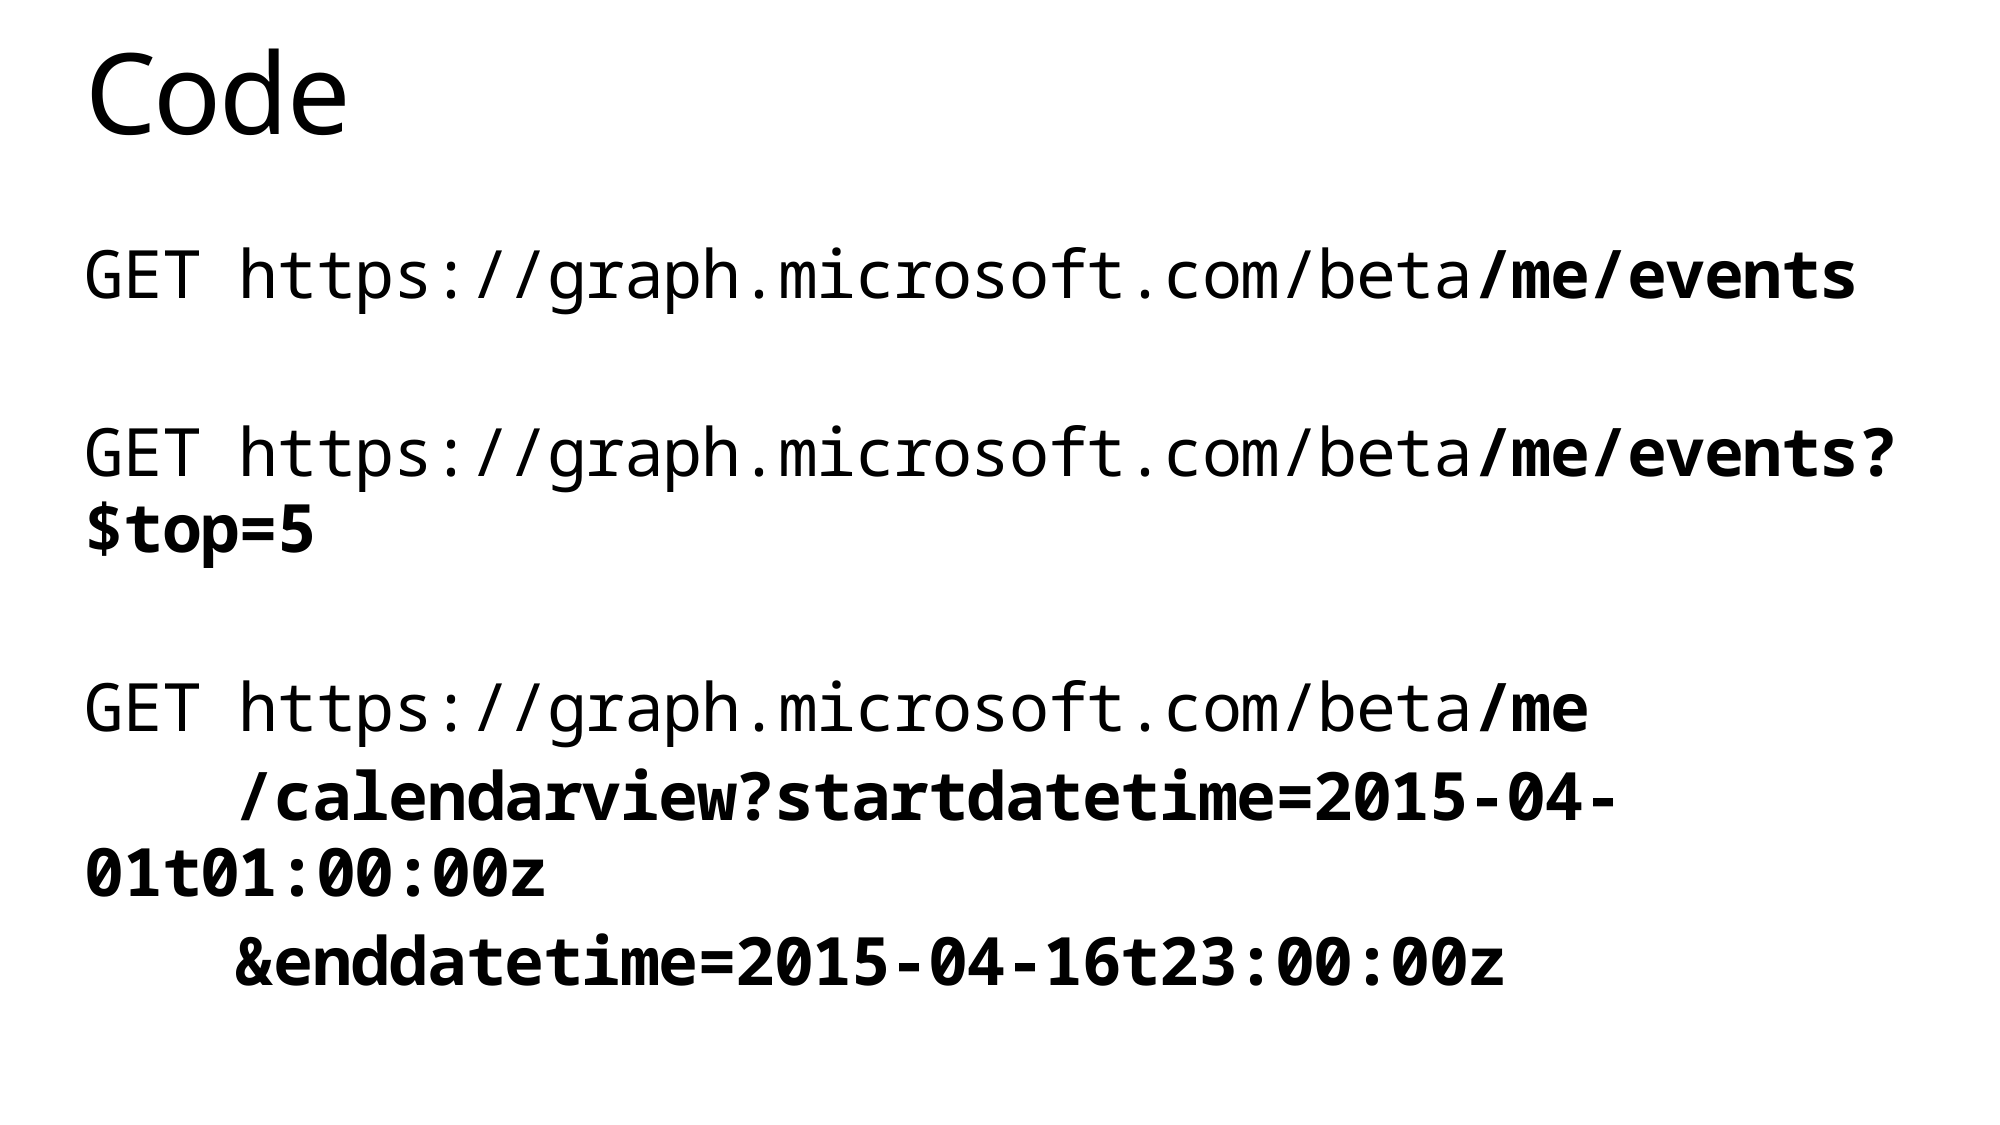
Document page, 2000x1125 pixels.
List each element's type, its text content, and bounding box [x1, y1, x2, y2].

list GET https://graph.microsoft.com/beta/me/events GET https://graph.microsoft.com/beta/me/events?$top=5 GET https://graph.microsoft.com/beta/me /calendarview?startdatetime=2015-04-01t01:00:00z &enddatetime=2015-04-16t23:00:00z [85, 237, 1915, 564]
title Code [85, 37, 1914, 161]
